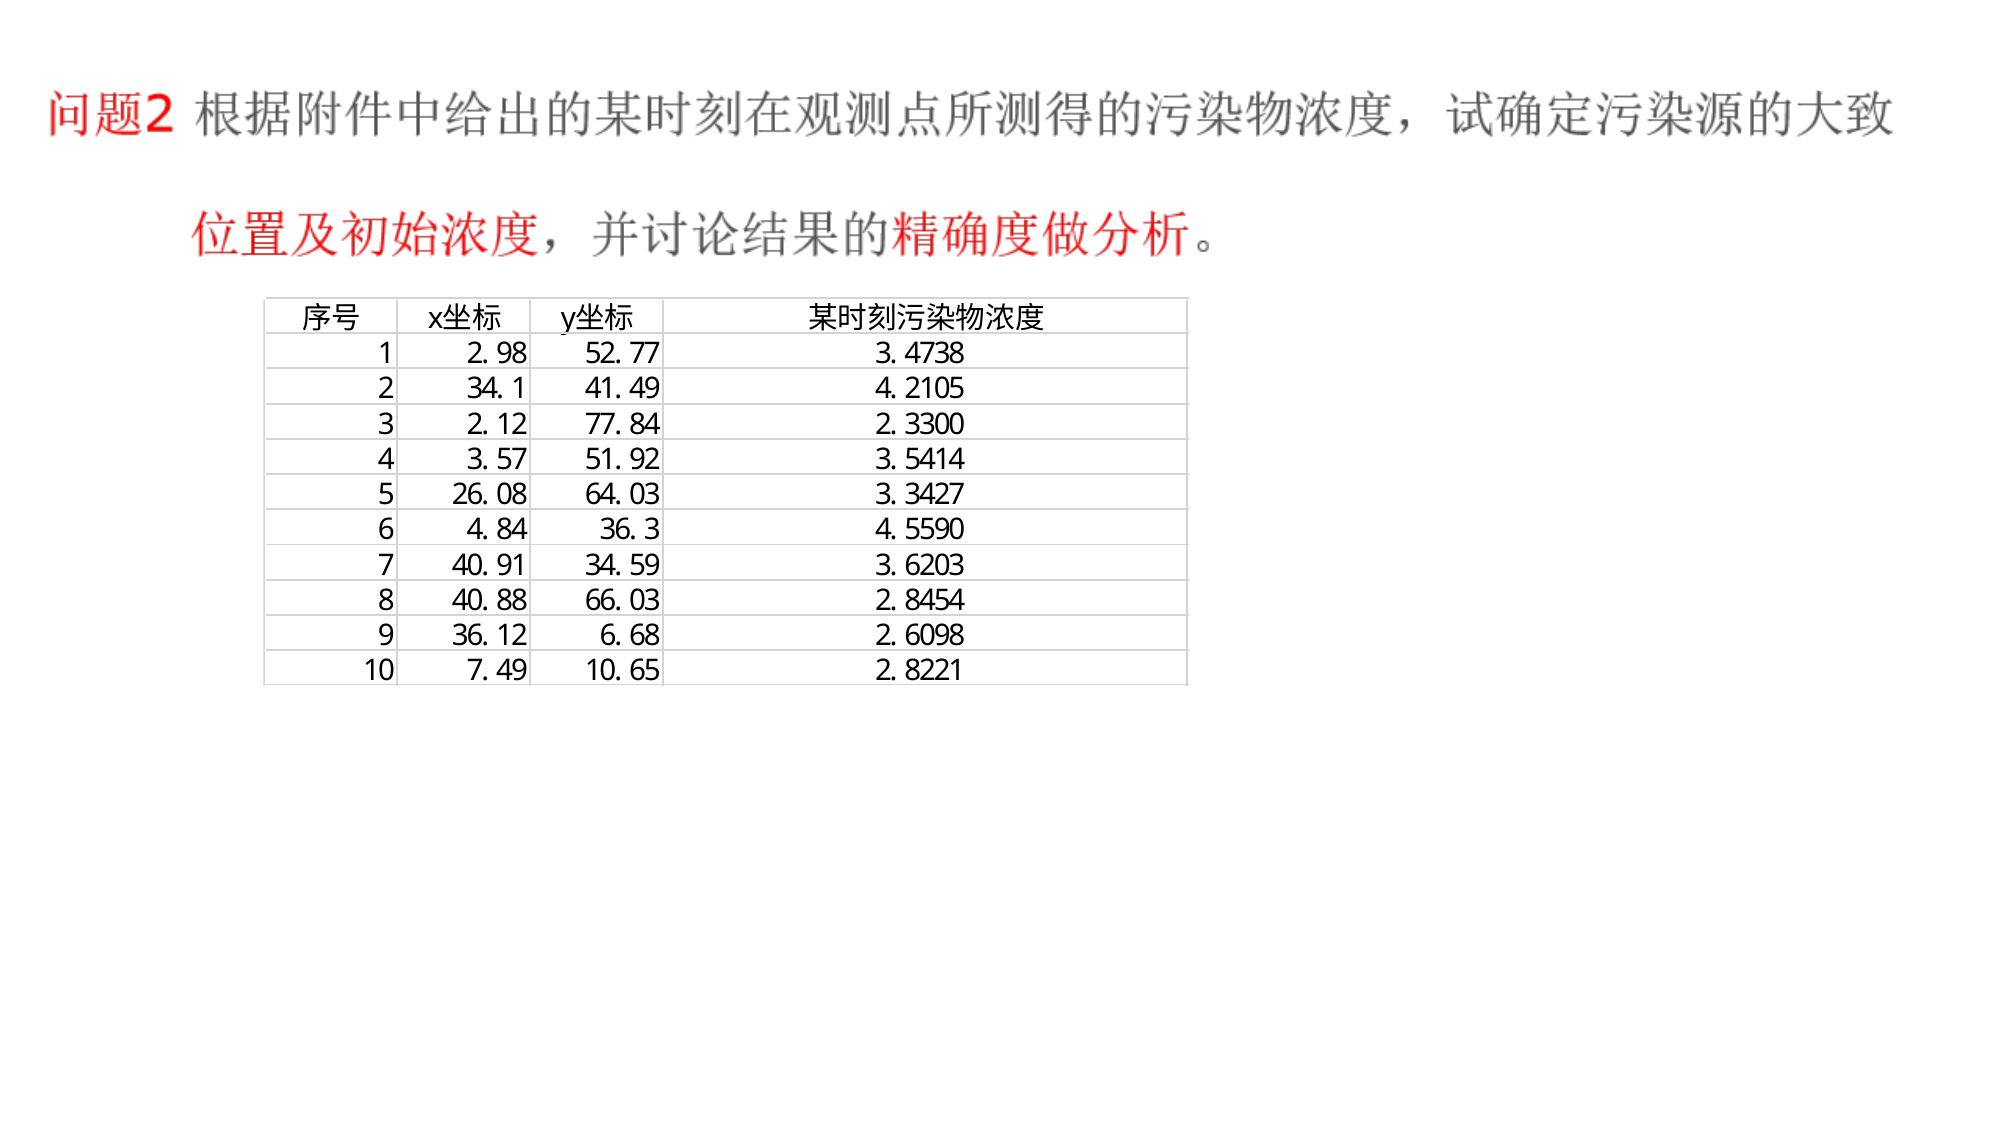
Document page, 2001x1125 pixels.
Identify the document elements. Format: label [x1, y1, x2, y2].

picture [29, 74, 1943, 151]
picture [175, 196, 1256, 274]
picture [263, 296, 1189, 686]
